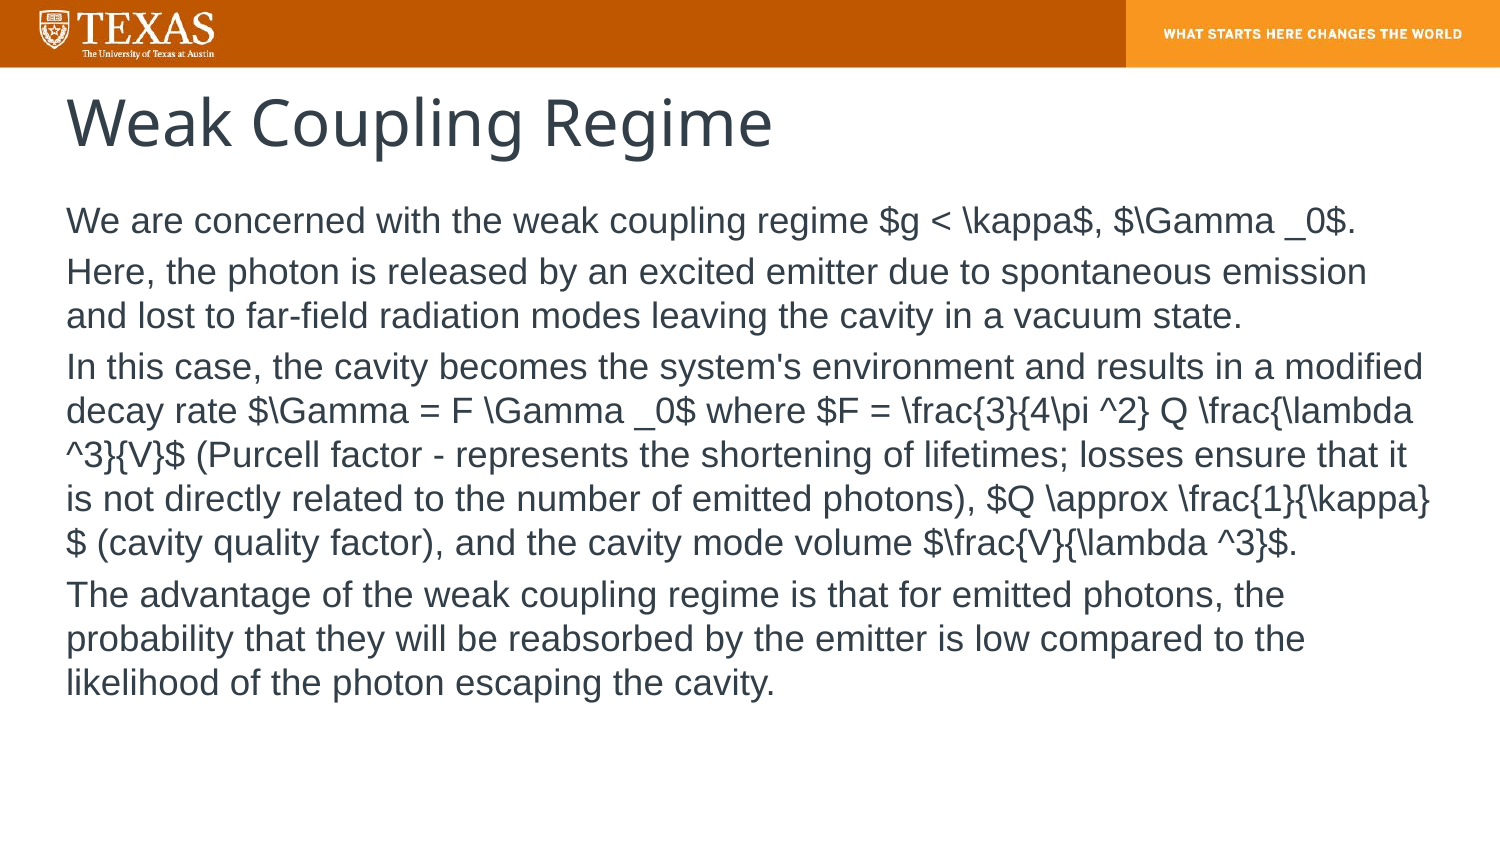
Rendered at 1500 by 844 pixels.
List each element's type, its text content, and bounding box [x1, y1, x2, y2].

picture [0, 0, 1500, 844]
title Weak Coupling Regime [51, 72, 1449, 167]
list We are concerned with the weak coupling regime $g < \kappa$, $\Gamma _0$. Here, the photon is released by an excited emitter due to spontaneous emission and lost to far-field radiation modes leaving the cavity in a vacuum state. In this case, the cavity becomes the system's environment and results in a modified decay rate $\Gamma = F \Gamma _0$ where $F = \frac{3}{4\pi ^2} Q \frac{\lambda ^3}{V}$ (Purcell factor - represents the shortening of lifetimes; losses ensure that it is not directly related to the number of emitted photons), $Q \approx \frac{1}{\kappa}$ (cavity quality factor), and the cavity mode volume $\frac{V}{\lambda ^3}$. The advantage of the weak coupling regime is that for emitted photons, the probability that they will be reabsorbed by the emitter is low compared to the likelihood of the photon escaping the cavity. [51, 189, 1449, 750]
